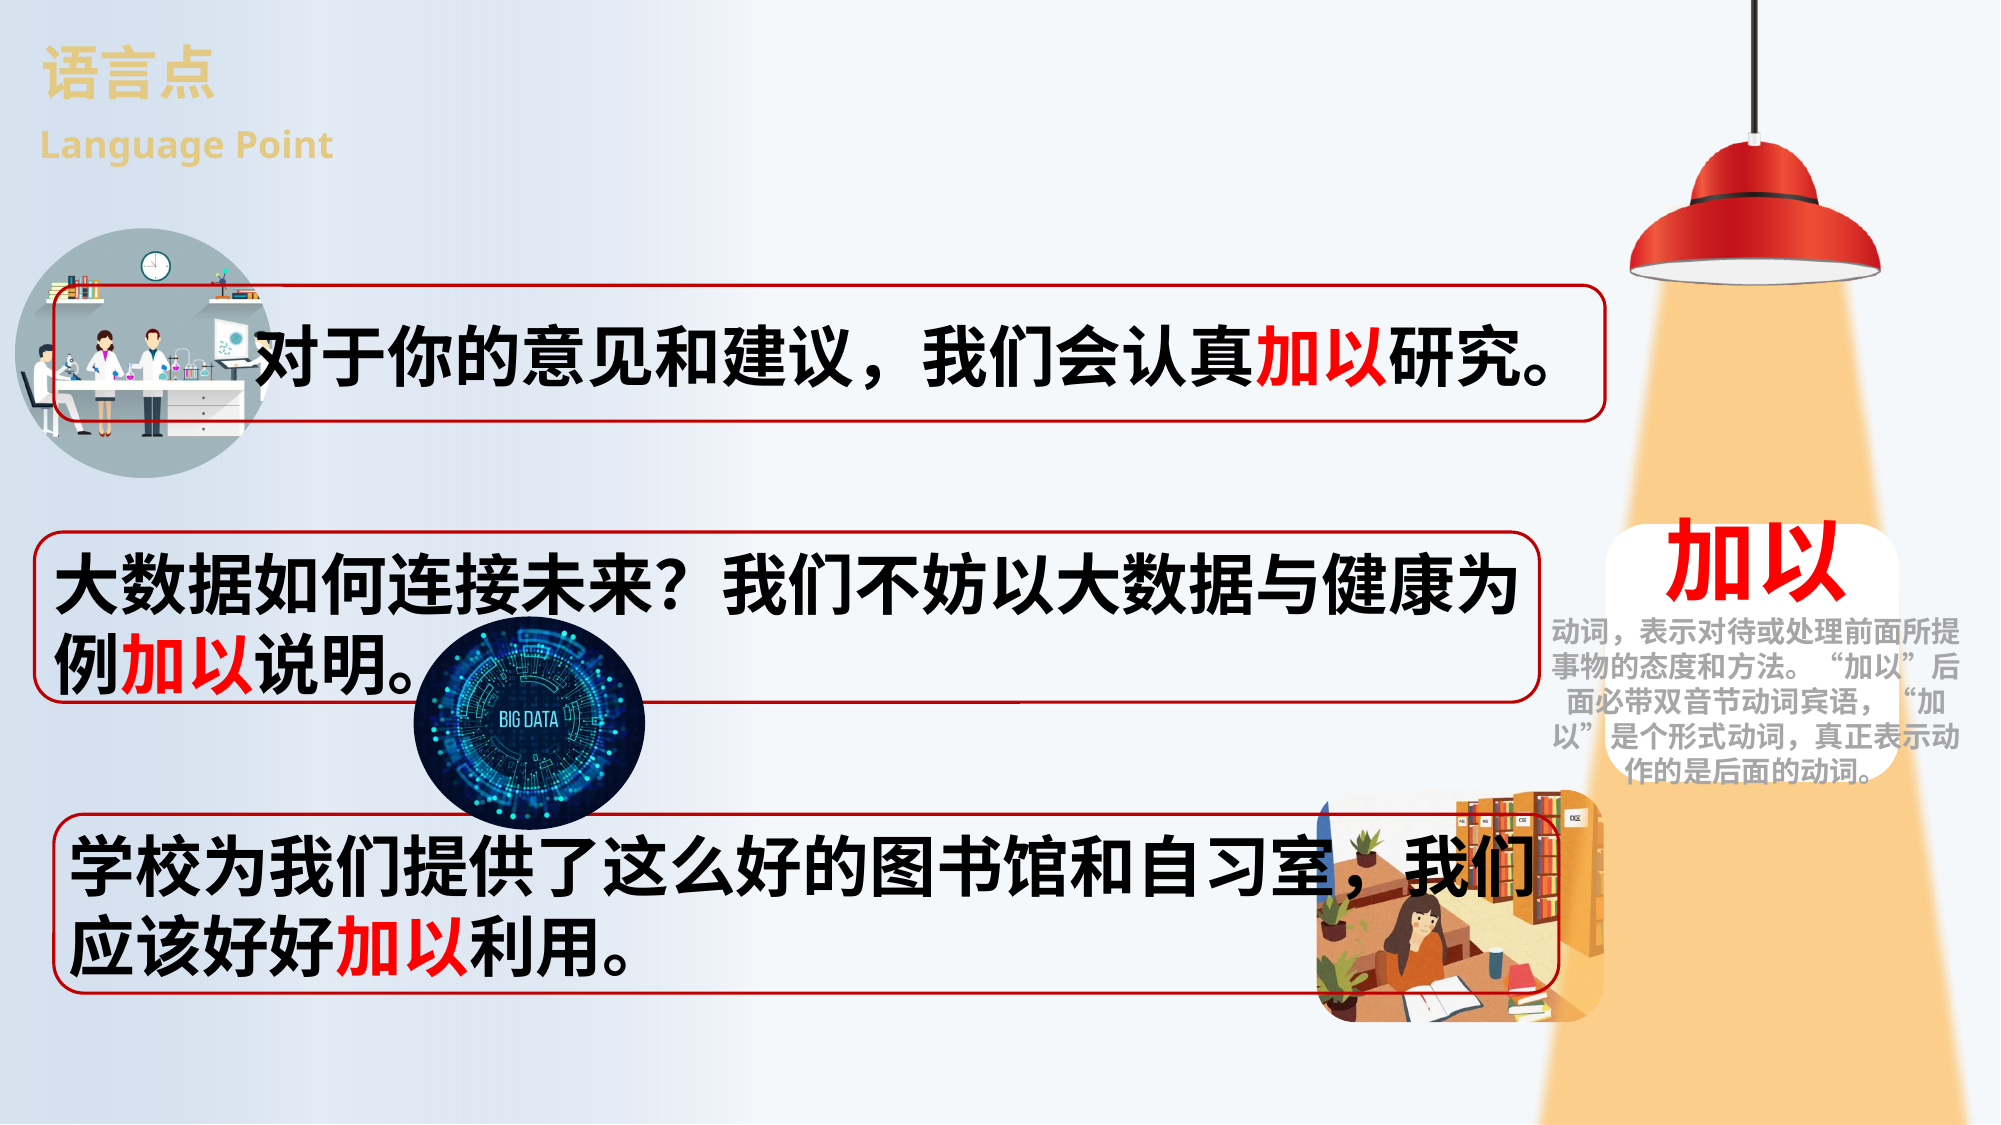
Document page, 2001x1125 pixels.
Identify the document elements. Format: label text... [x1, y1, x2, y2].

text_box [1547, 799, 1961, 1125]
text_box Language Point [24, 113, 349, 174]
text_box [1640, 295, 1870, 495]
picture [0, 0, 2001, 1125]
text_box 语言点 [27, 28, 1066, 114]
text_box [53, 285, 1606, 422]
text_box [34, 531, 1540, 713]
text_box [53, 814, 1559, 995]
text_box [1523, 495, 1990, 799]
